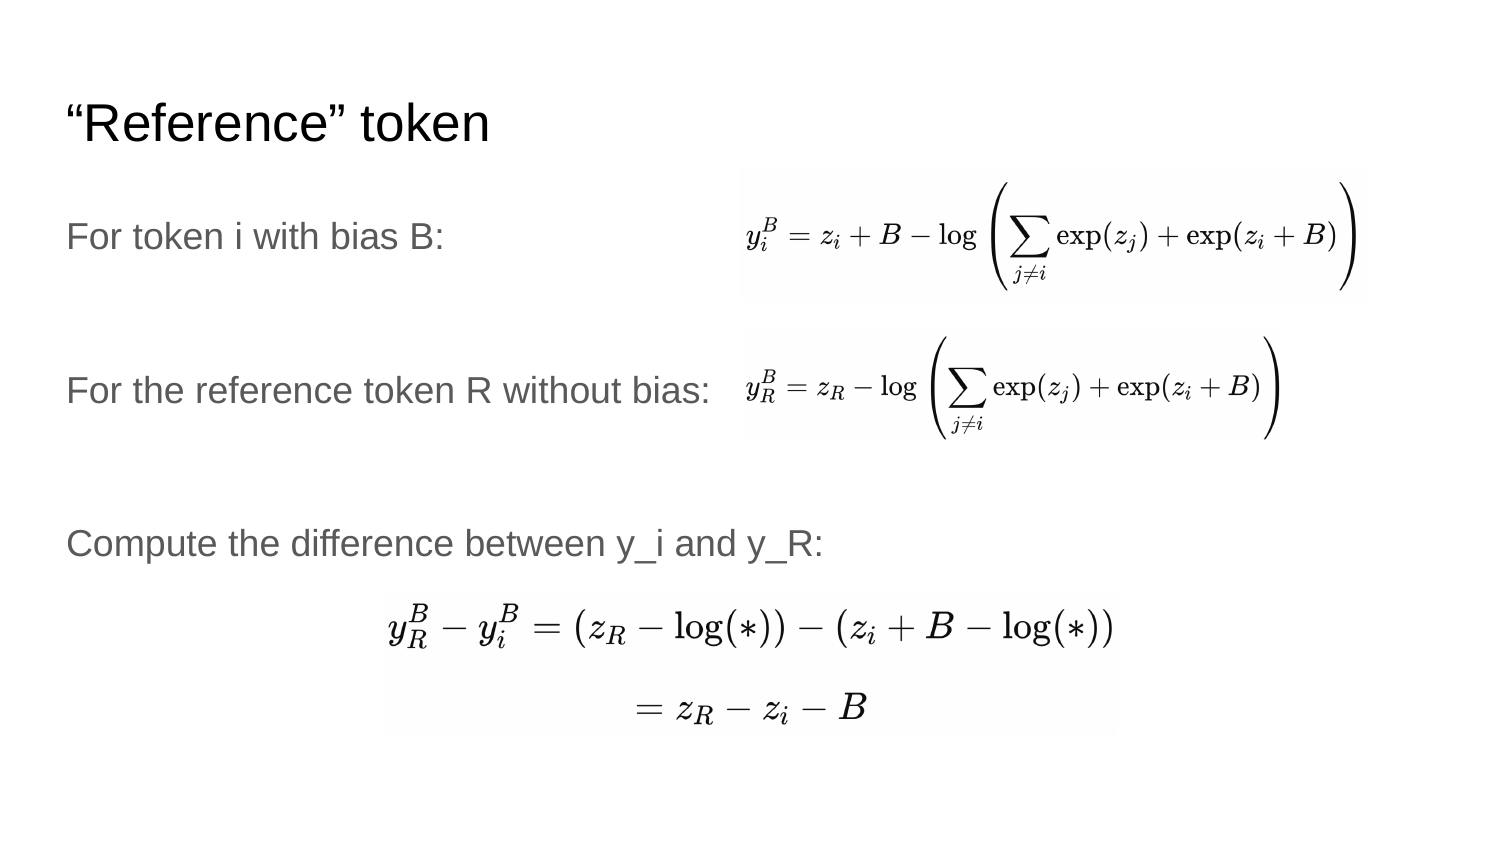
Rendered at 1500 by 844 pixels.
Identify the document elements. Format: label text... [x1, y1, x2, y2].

list For token i with bias B: For the reference token R without bias: Compute the difference between y_i and y_R: [51, 190, 1449, 827]
picture [740, 166, 1370, 304]
picture [383, 592, 1117, 736]
picture [740, 327, 1286, 445]
title “Reference” token [51, 72, 1449, 167]
